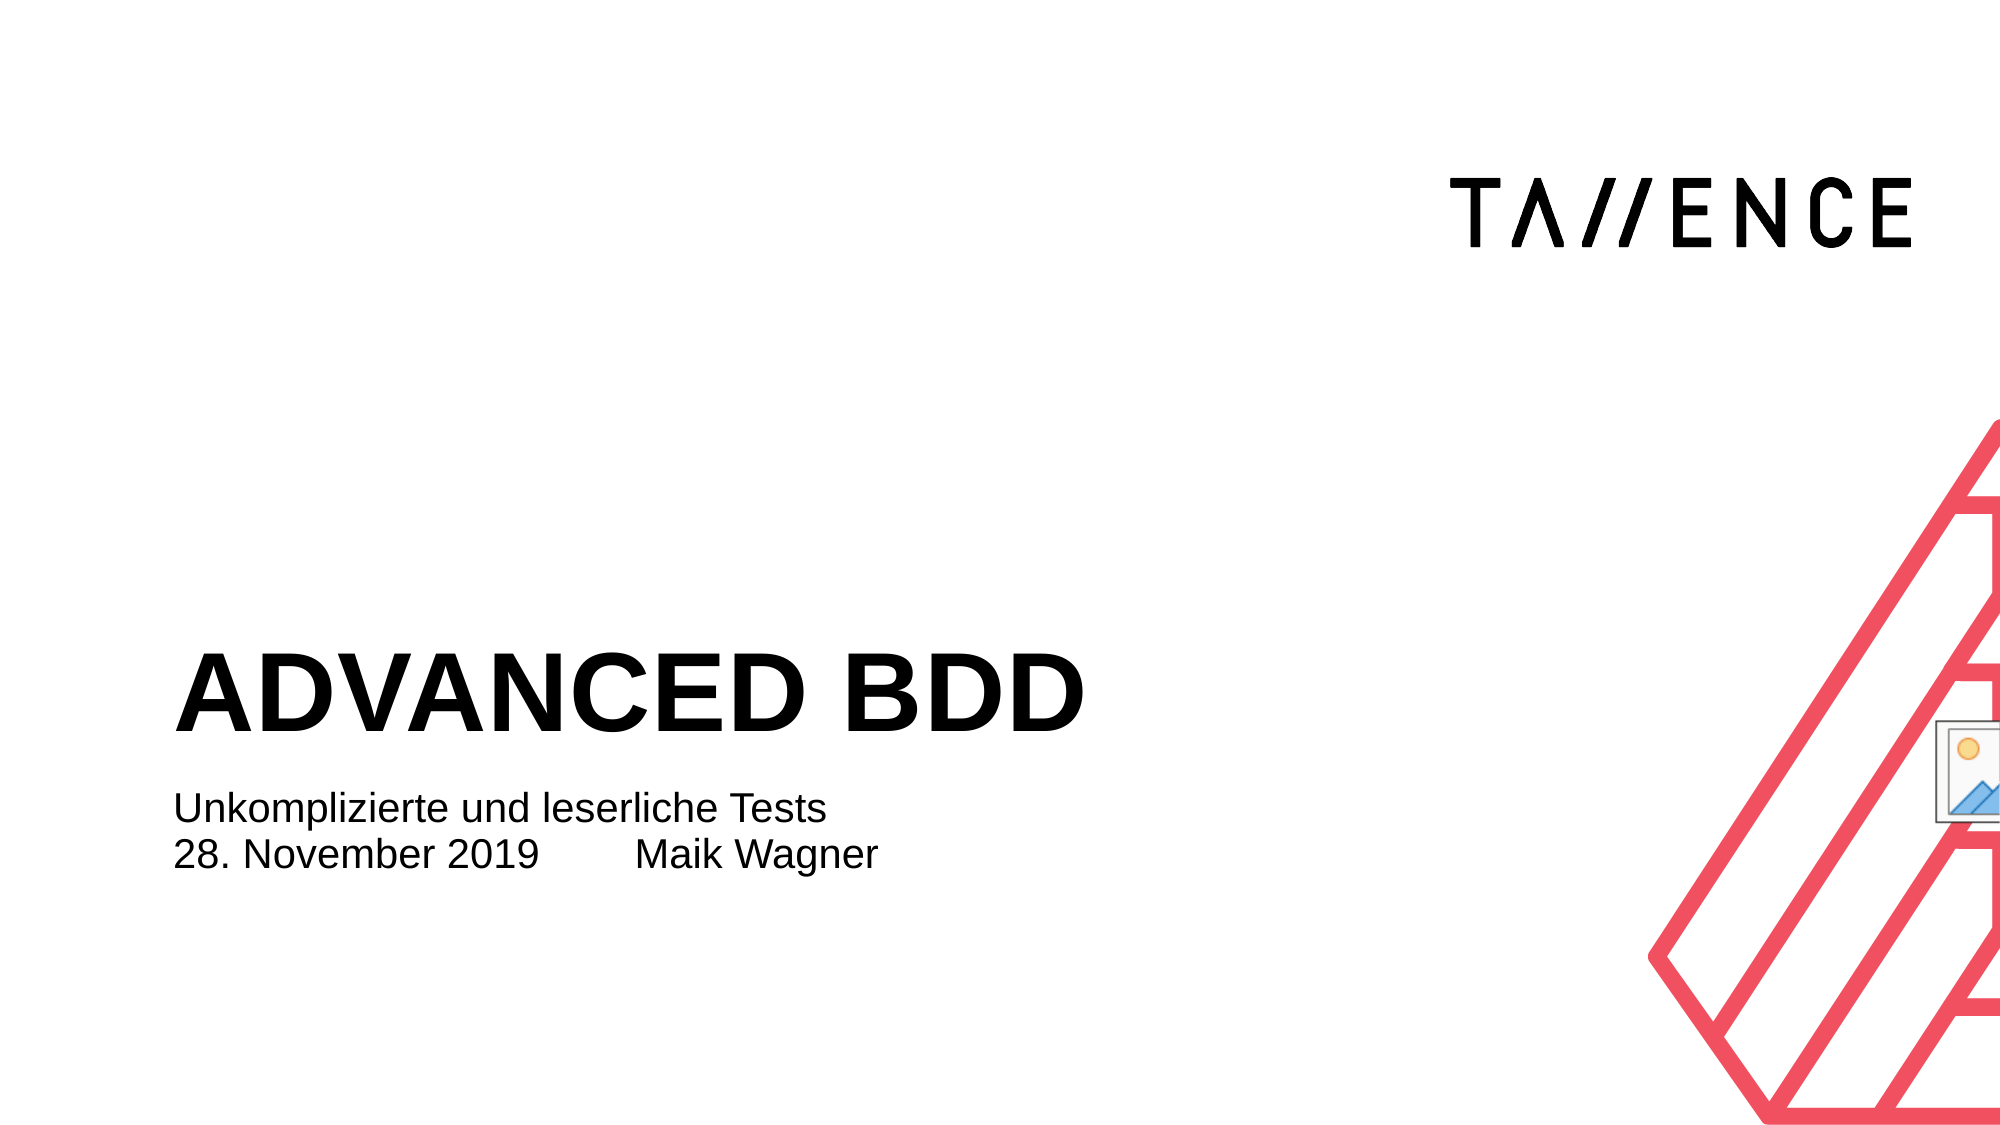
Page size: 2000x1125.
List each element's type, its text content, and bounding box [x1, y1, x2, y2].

picture [1647, 419, 2000, 1125]
subtitle Unkomplizierte und leserliche Tests [173, 752, 1642, 817]
picture [1450, 177, 1911, 248]
list 28. November 2019 Maik Wagner [173, 817, 1642, 865]
title Advanced BDD [173, 247, 1827, 752]
